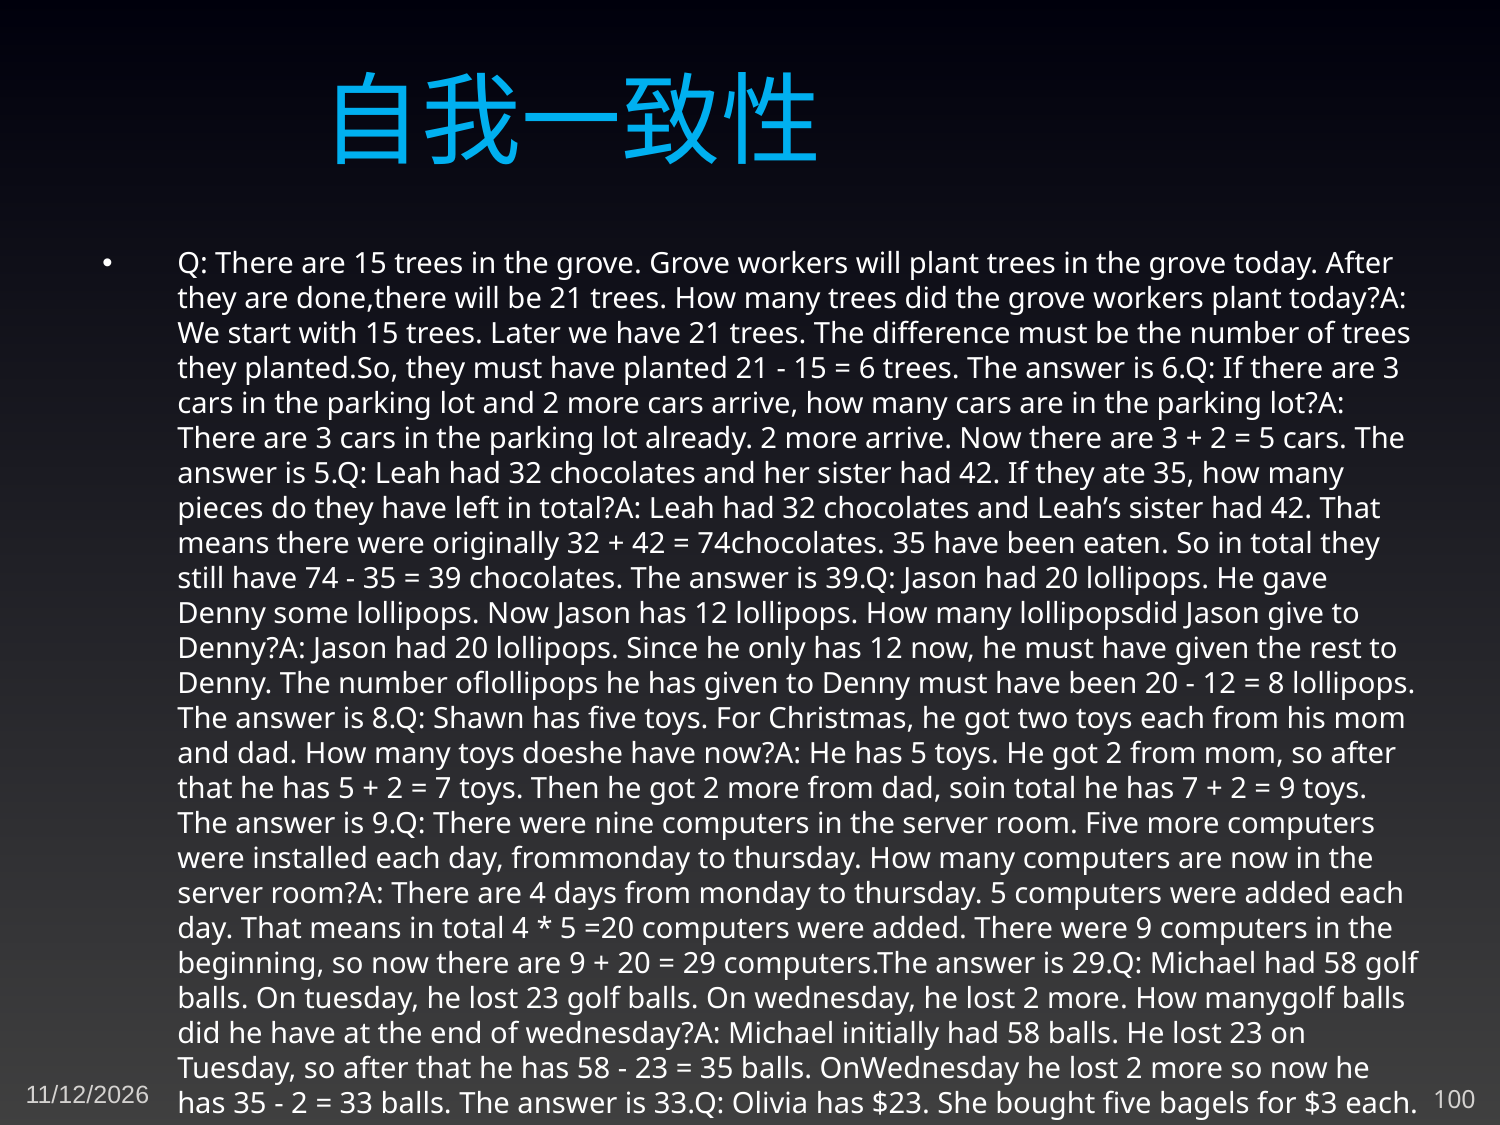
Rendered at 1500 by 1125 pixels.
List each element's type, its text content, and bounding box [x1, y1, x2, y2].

text_box 自我一致性 [307, 29, 1268, 192]
text_box Q: There are 15 trees in the grove. Grove workers will plant trees in the grove today. After they are done,there will be 21 trees. How many trees did the grove workers plant today?A: We start with 15 trees. Later we have 21 trees. The difference must be the number of trees they planted.So, they must have planted 21 - 15 = 6 trees. The answer is 6.Q: If there are 3 cars in the parking lot and 2 more cars arrive, how many cars are in the parking lot?A: There are 3 cars in the parking lot already. 2 more arrive. Now there are 3 + 2 = 5 cars. The answer is 5.Q: Leah had 32 chocolates and her sister had 42. If they ate 35, how many pieces do they have left in total?A: Leah had 32 chocolates and Leah’s sister had 42. That means there were originally 32 + 42 = 74chocolates. 35 have been eaten. So in total they still have 74 - 35 = 39 chocolates. The answer is 39.Q: Jason had 20 lollipops. He gave Denny some lollipops. Now Jason has 12 lollipops. How many lollipopsdid Jason give to Denny?A: Jason had 20 lollipops. Since he only has 12 now, he must have given the rest to Denny. The number oflollipops he has given to Denny must have been 20 - 12 = 8 lollipops. The answer is 8.Q: Shawn has five toys. For Christmas, he got two toys each from his mom and dad. How many toys doeshe have now?A: He has 5 toys. He got 2 from mom, so after that he has 5 + 2 = 7 toys. Then he got 2 more from dad, soin total he has 7 + 2 = 9 toys. The answer is 9.Q: There were nine computers in the server room. Five more computers were installed each day, frommonday to thursday. How many computers are now in the server room?A: There are 4 days from monday to thursday. 5 computers were added each day. That means in total 4 * 5 =20 computers were added. There were 9 computers in the beginning, so now there are 9 + 20 = 29 computers.The answer is 29.Q: Michael had 58 golf balls. On tuesday, he lost 23 golf balls. On wednesday, he lost 2 more. How manygolf balls did he have at the end of wednesday?A: Michael initially had 58 balls. He lost 23 on Tuesday, so after that he has 58 - 23 = 35 balls. OnWednesday he lost 2 more so now he has 35 - 2 = 33 balls. The answer is 33.Q: Olivia has $23. She bought five bagels for $3 each. How much money does she have left?A: She bought 5 bagels for $3 each. This means she spent 5Q: When I was 6 my sister was half my age. Now I’m 70 how old is my sister?A: [87, 237, 1438, 1125]
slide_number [10, 1075, 87, 1117]
slide_number 100 [1438, 1075, 1491, 1117]
